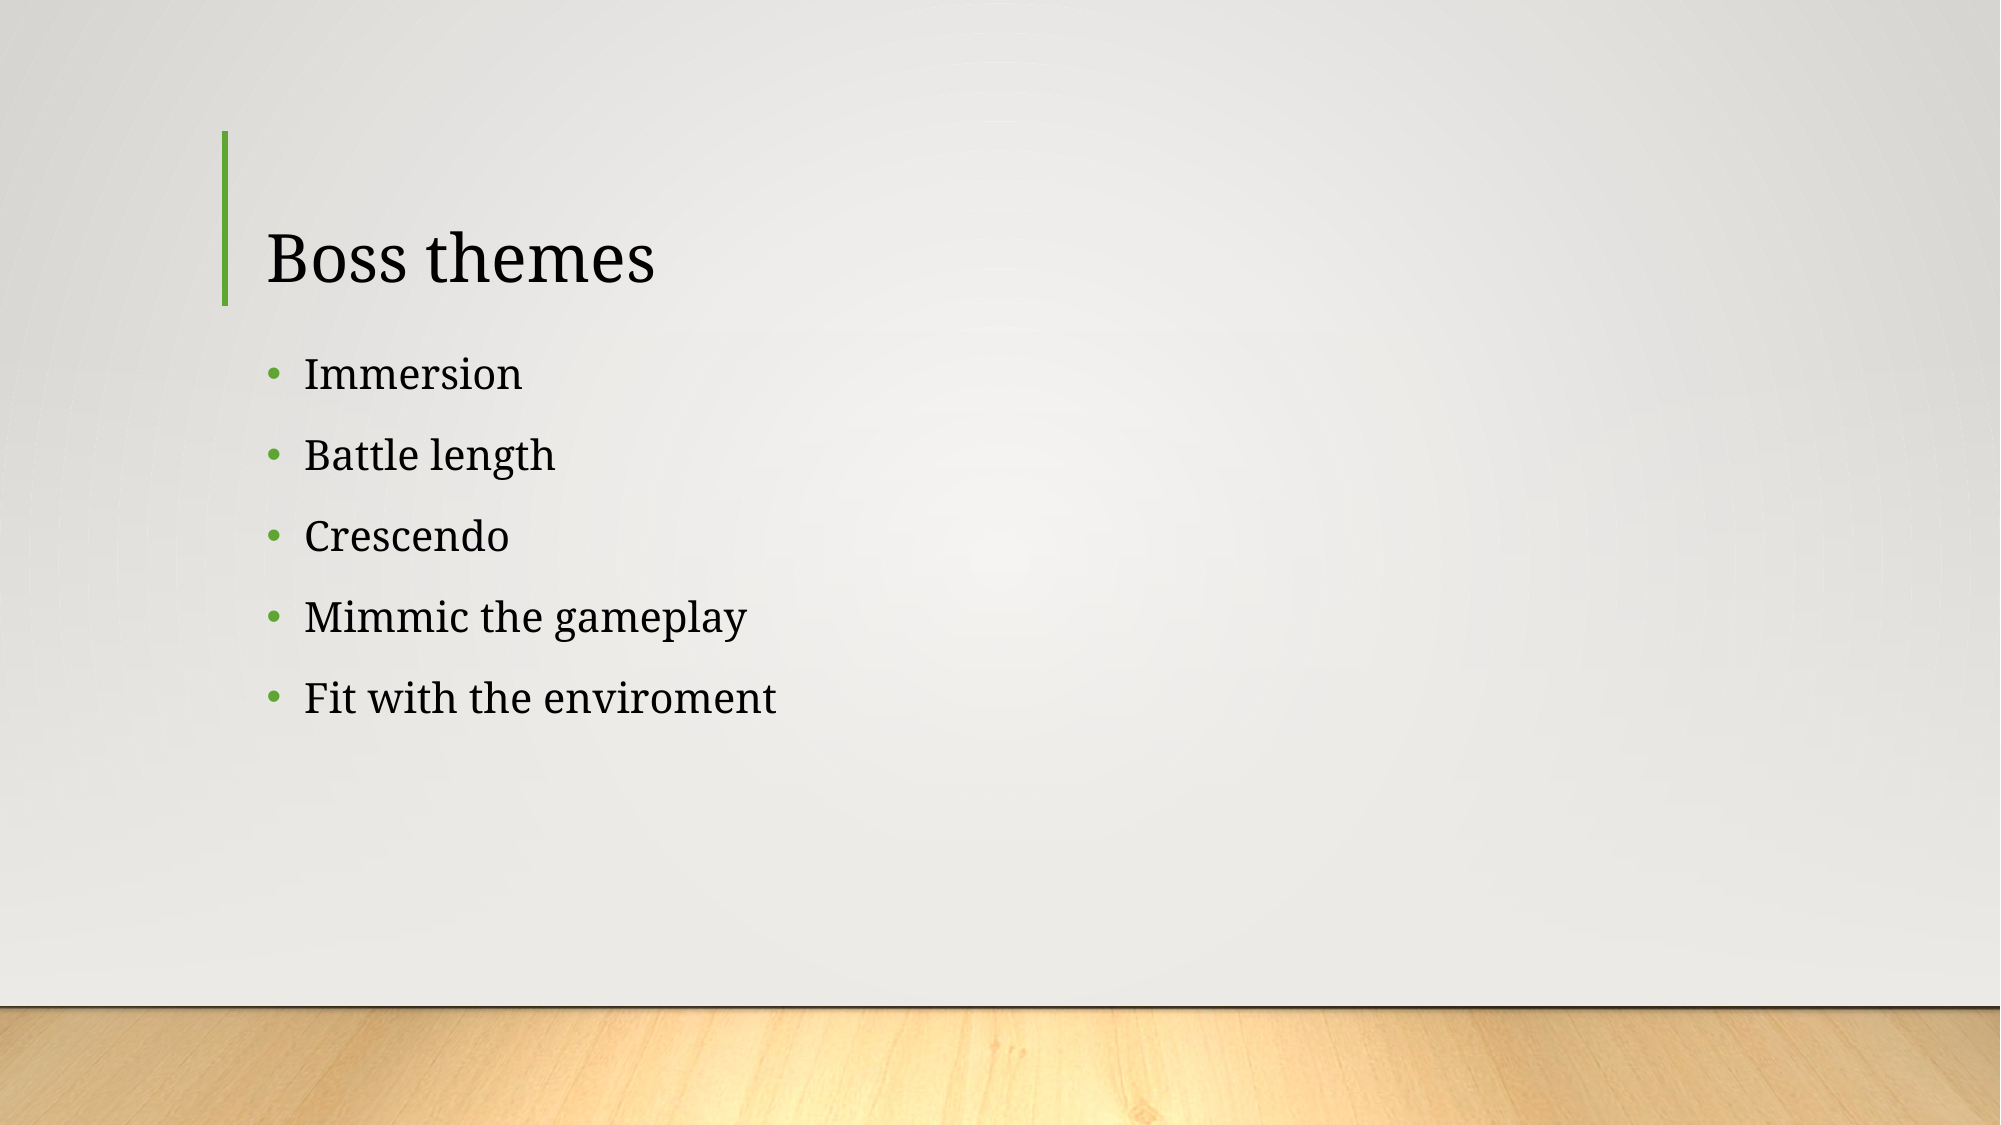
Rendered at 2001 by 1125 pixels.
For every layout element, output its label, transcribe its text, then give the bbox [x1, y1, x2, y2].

title Boss themes [251, 131, 1814, 305]
list Immersion Battle length Crescendo Mimmic the gameplay Fit with the enviroment [251, 330, 1814, 897]
picture [0, 1006, 2000, 1125]
